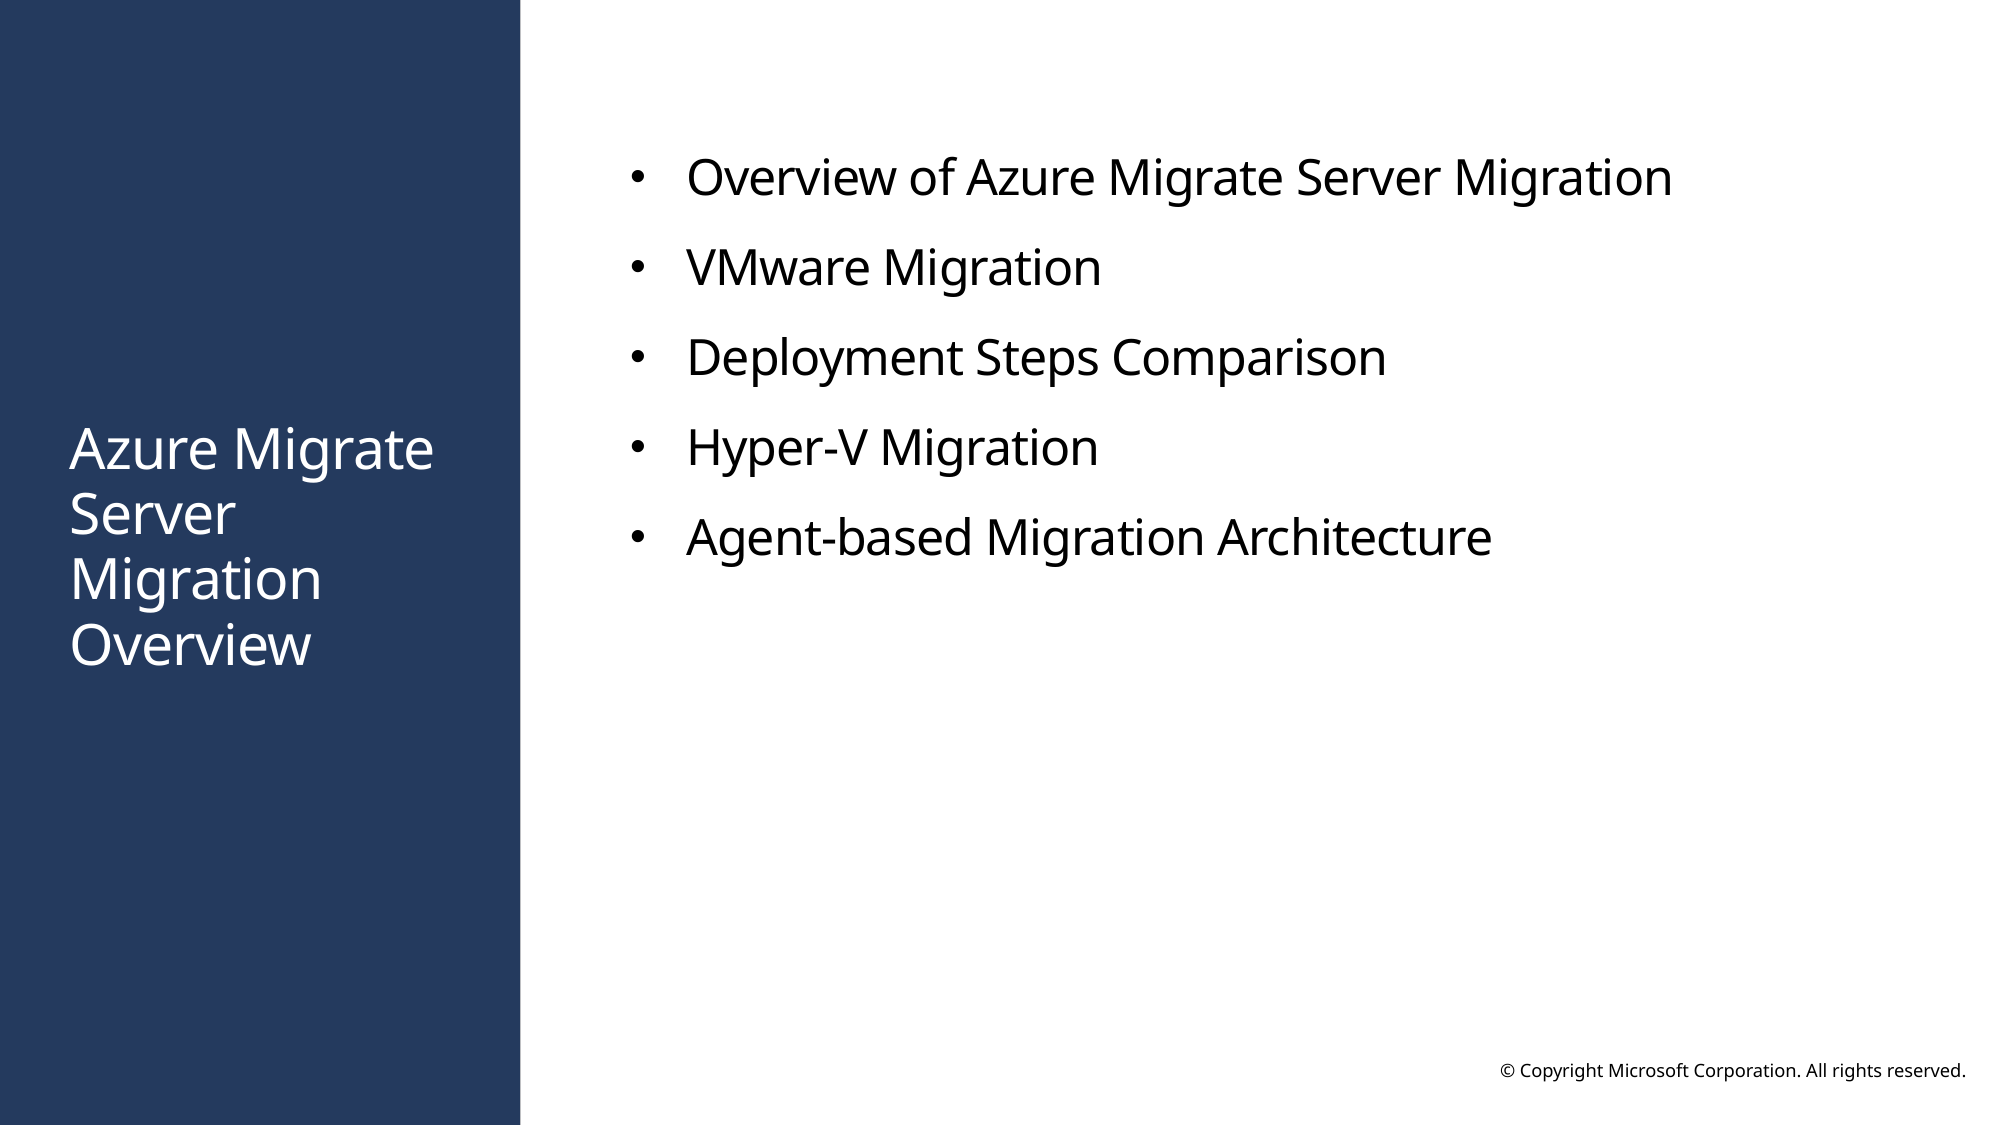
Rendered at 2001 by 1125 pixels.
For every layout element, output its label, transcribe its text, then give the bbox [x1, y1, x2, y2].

picture [0, 0, 2001, 1125]
list Overview of Azure Migrate Server Migration VMware Migration Deployment Steps Comparison Hyper-V Migration Agent-based Migration Architecture [629, 100, 1729, 575]
title Azure Migrate Server Migration Overview [69, 415, 473, 677]
